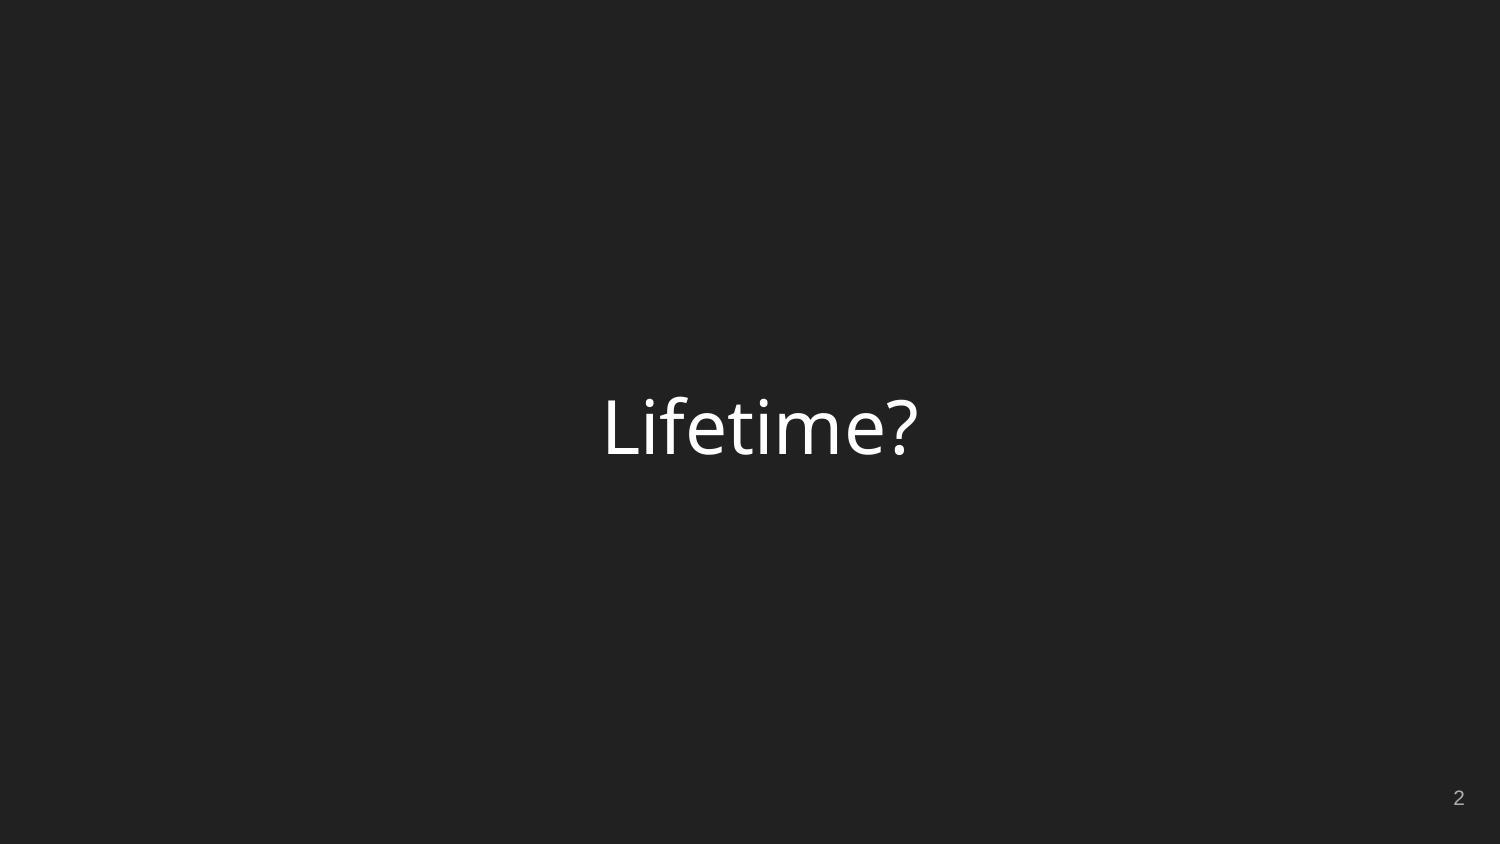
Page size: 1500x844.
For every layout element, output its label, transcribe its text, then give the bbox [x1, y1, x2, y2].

slide_number 2 [1389, 764, 1480, 830]
title Lifetime? [40, 23, 1480, 825]
